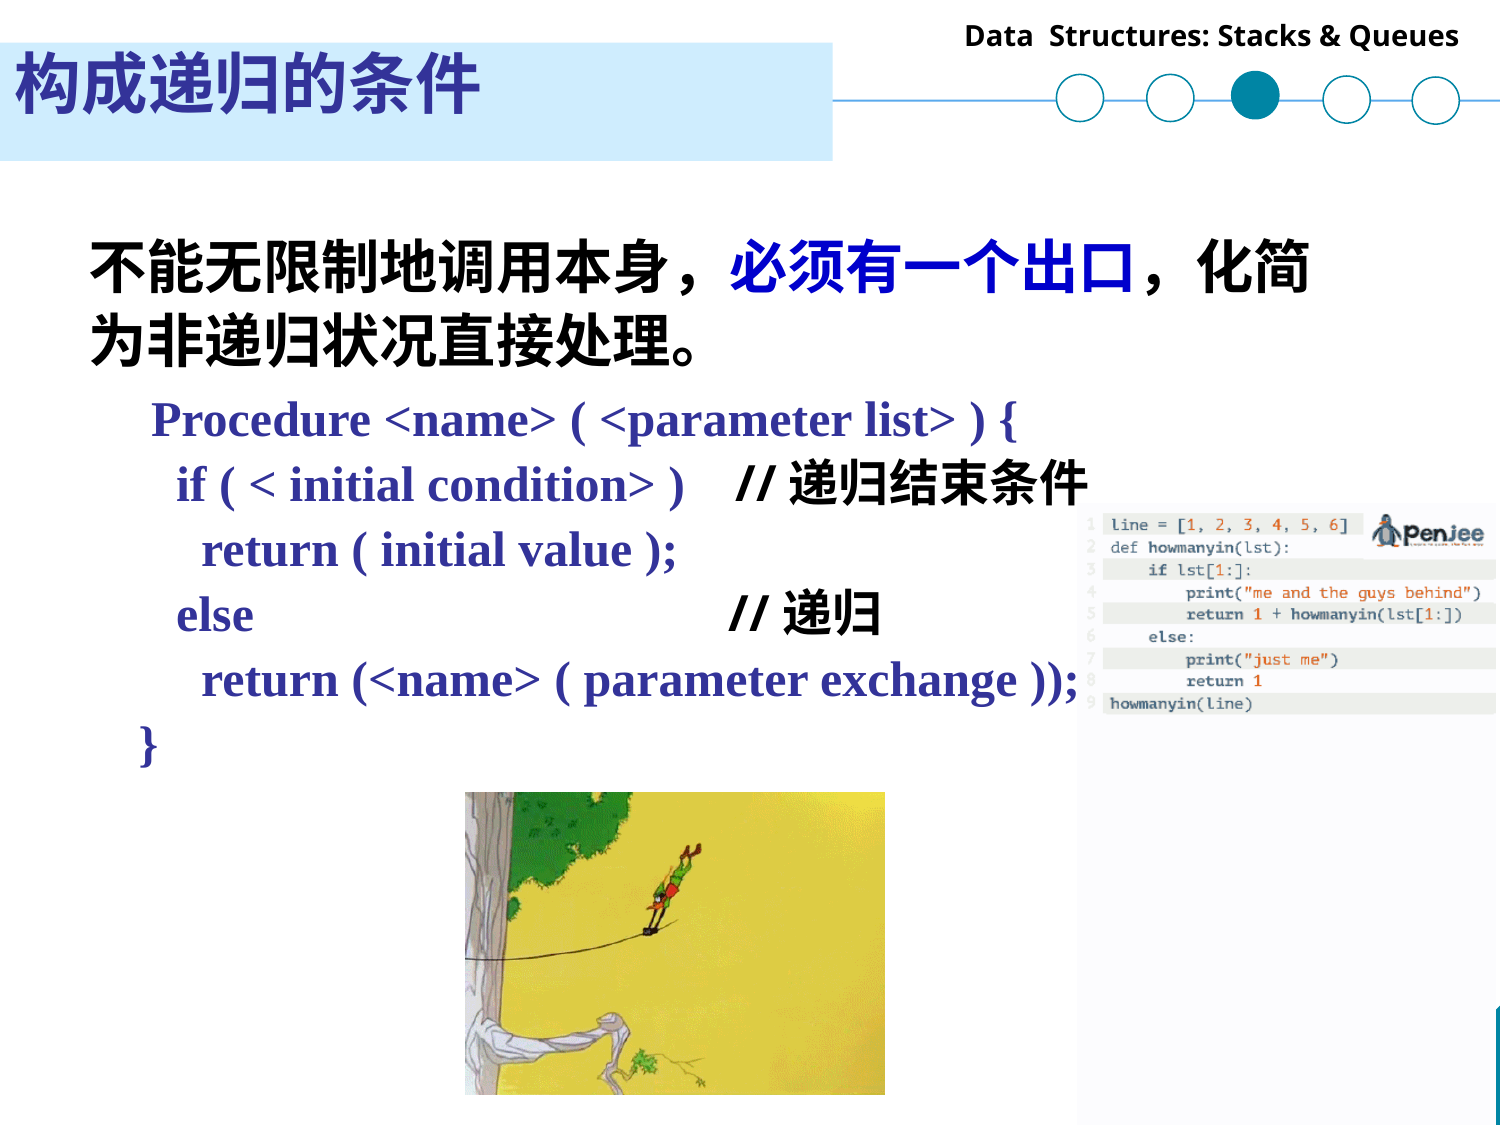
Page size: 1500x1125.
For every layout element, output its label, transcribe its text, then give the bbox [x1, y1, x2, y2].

text_box [1146, 74, 1194, 122]
picture [1077, 503, 1496, 1125]
text_box [1056, 74, 1104, 122]
text_box [1323, 76, 1371, 124]
title 构成递归的条件 [0, 34, 1350, 183]
text_box [1231, 71, 1279, 119]
list 不能无限制地调用本身，必须有一个出口，化简为非递归状况直接处理。 Procedure <name> ( <parameter list> ) { if ( < initial condition> ) //递归结束条件 return ( initial value ); else //递归 return (<name> ( parameter exchange )); } [73, 219, 1371, 999]
picture [465, 792, 885, 1096]
text_box [1412, 77, 1460, 125]
